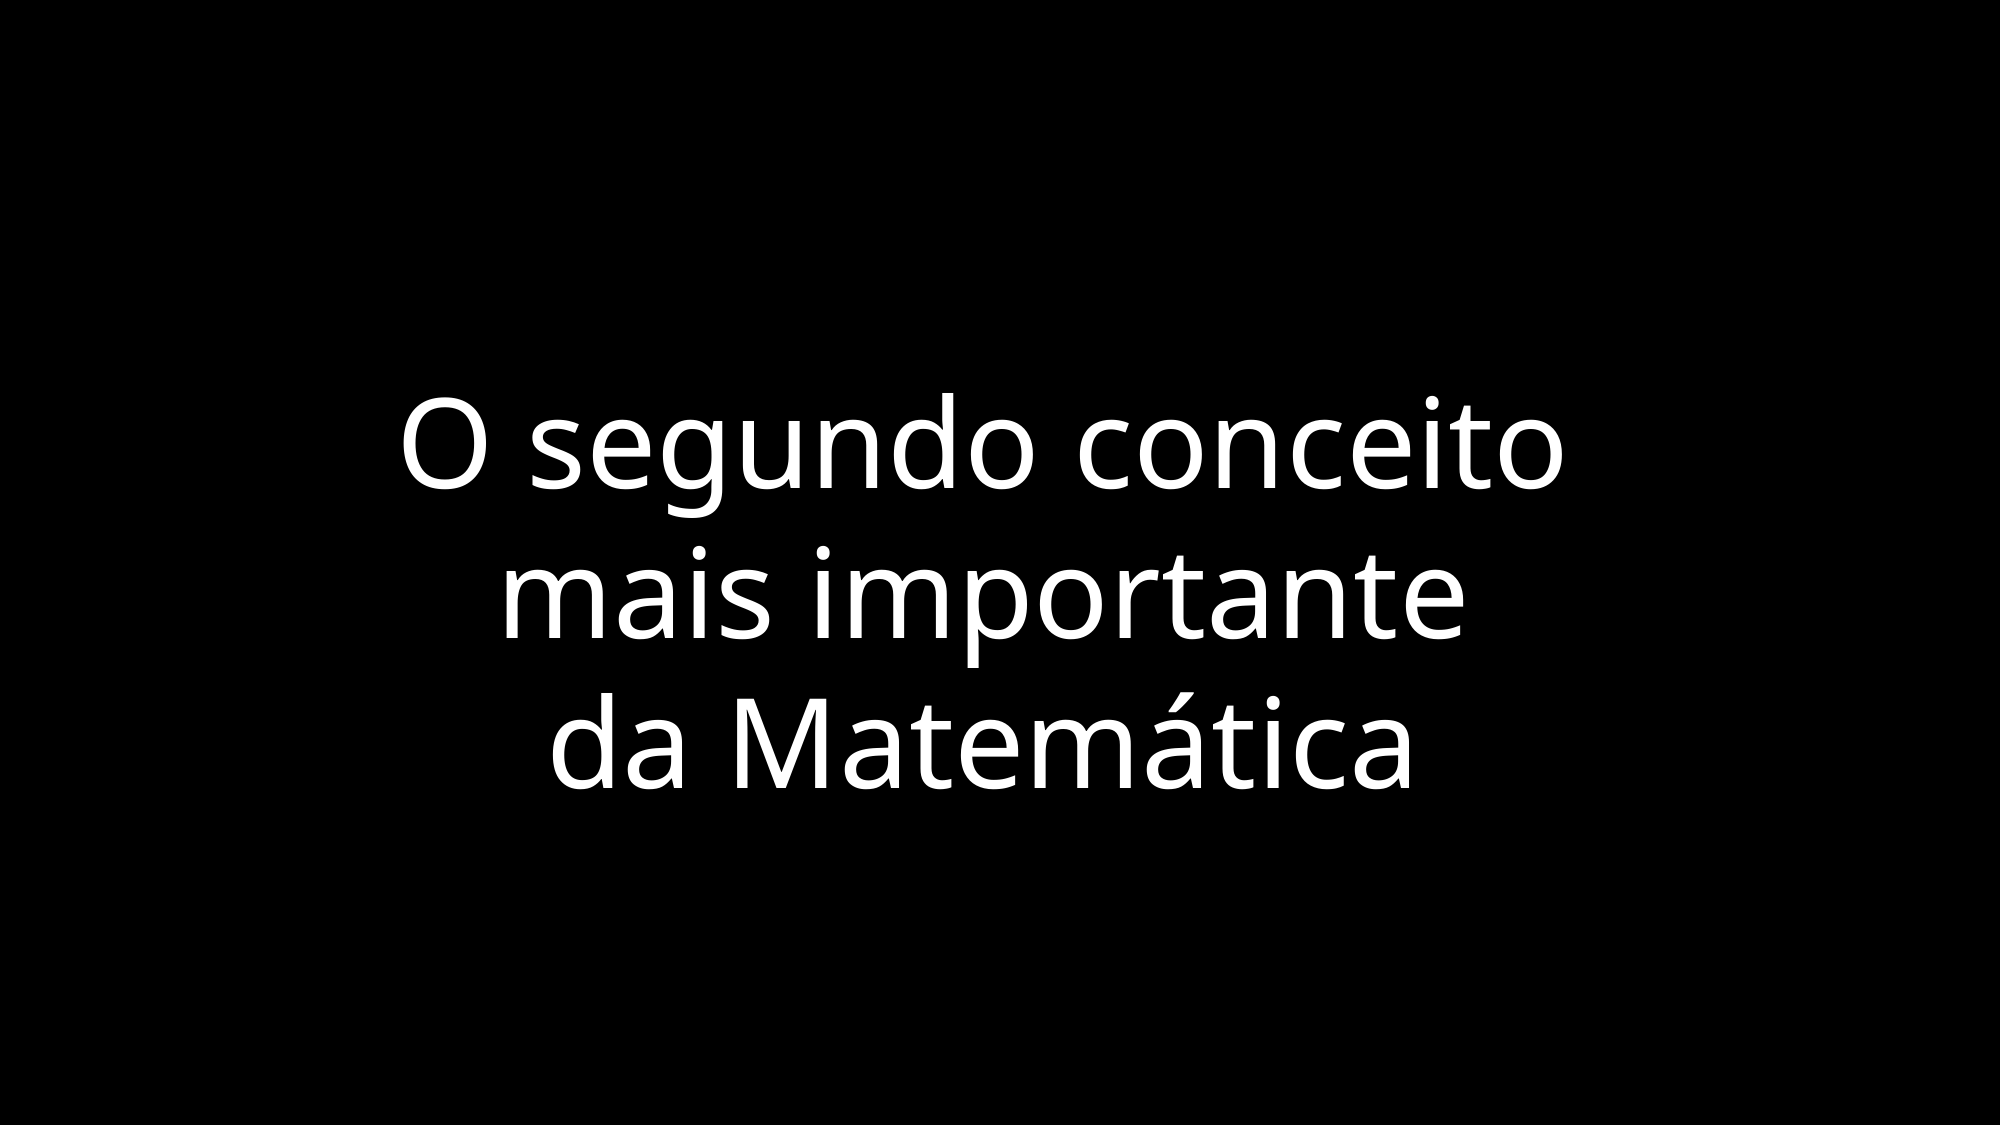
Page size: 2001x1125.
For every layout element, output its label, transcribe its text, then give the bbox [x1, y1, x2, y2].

text_box O segundo conceito mais importante da Matemática [381, 356, 1586, 822]
